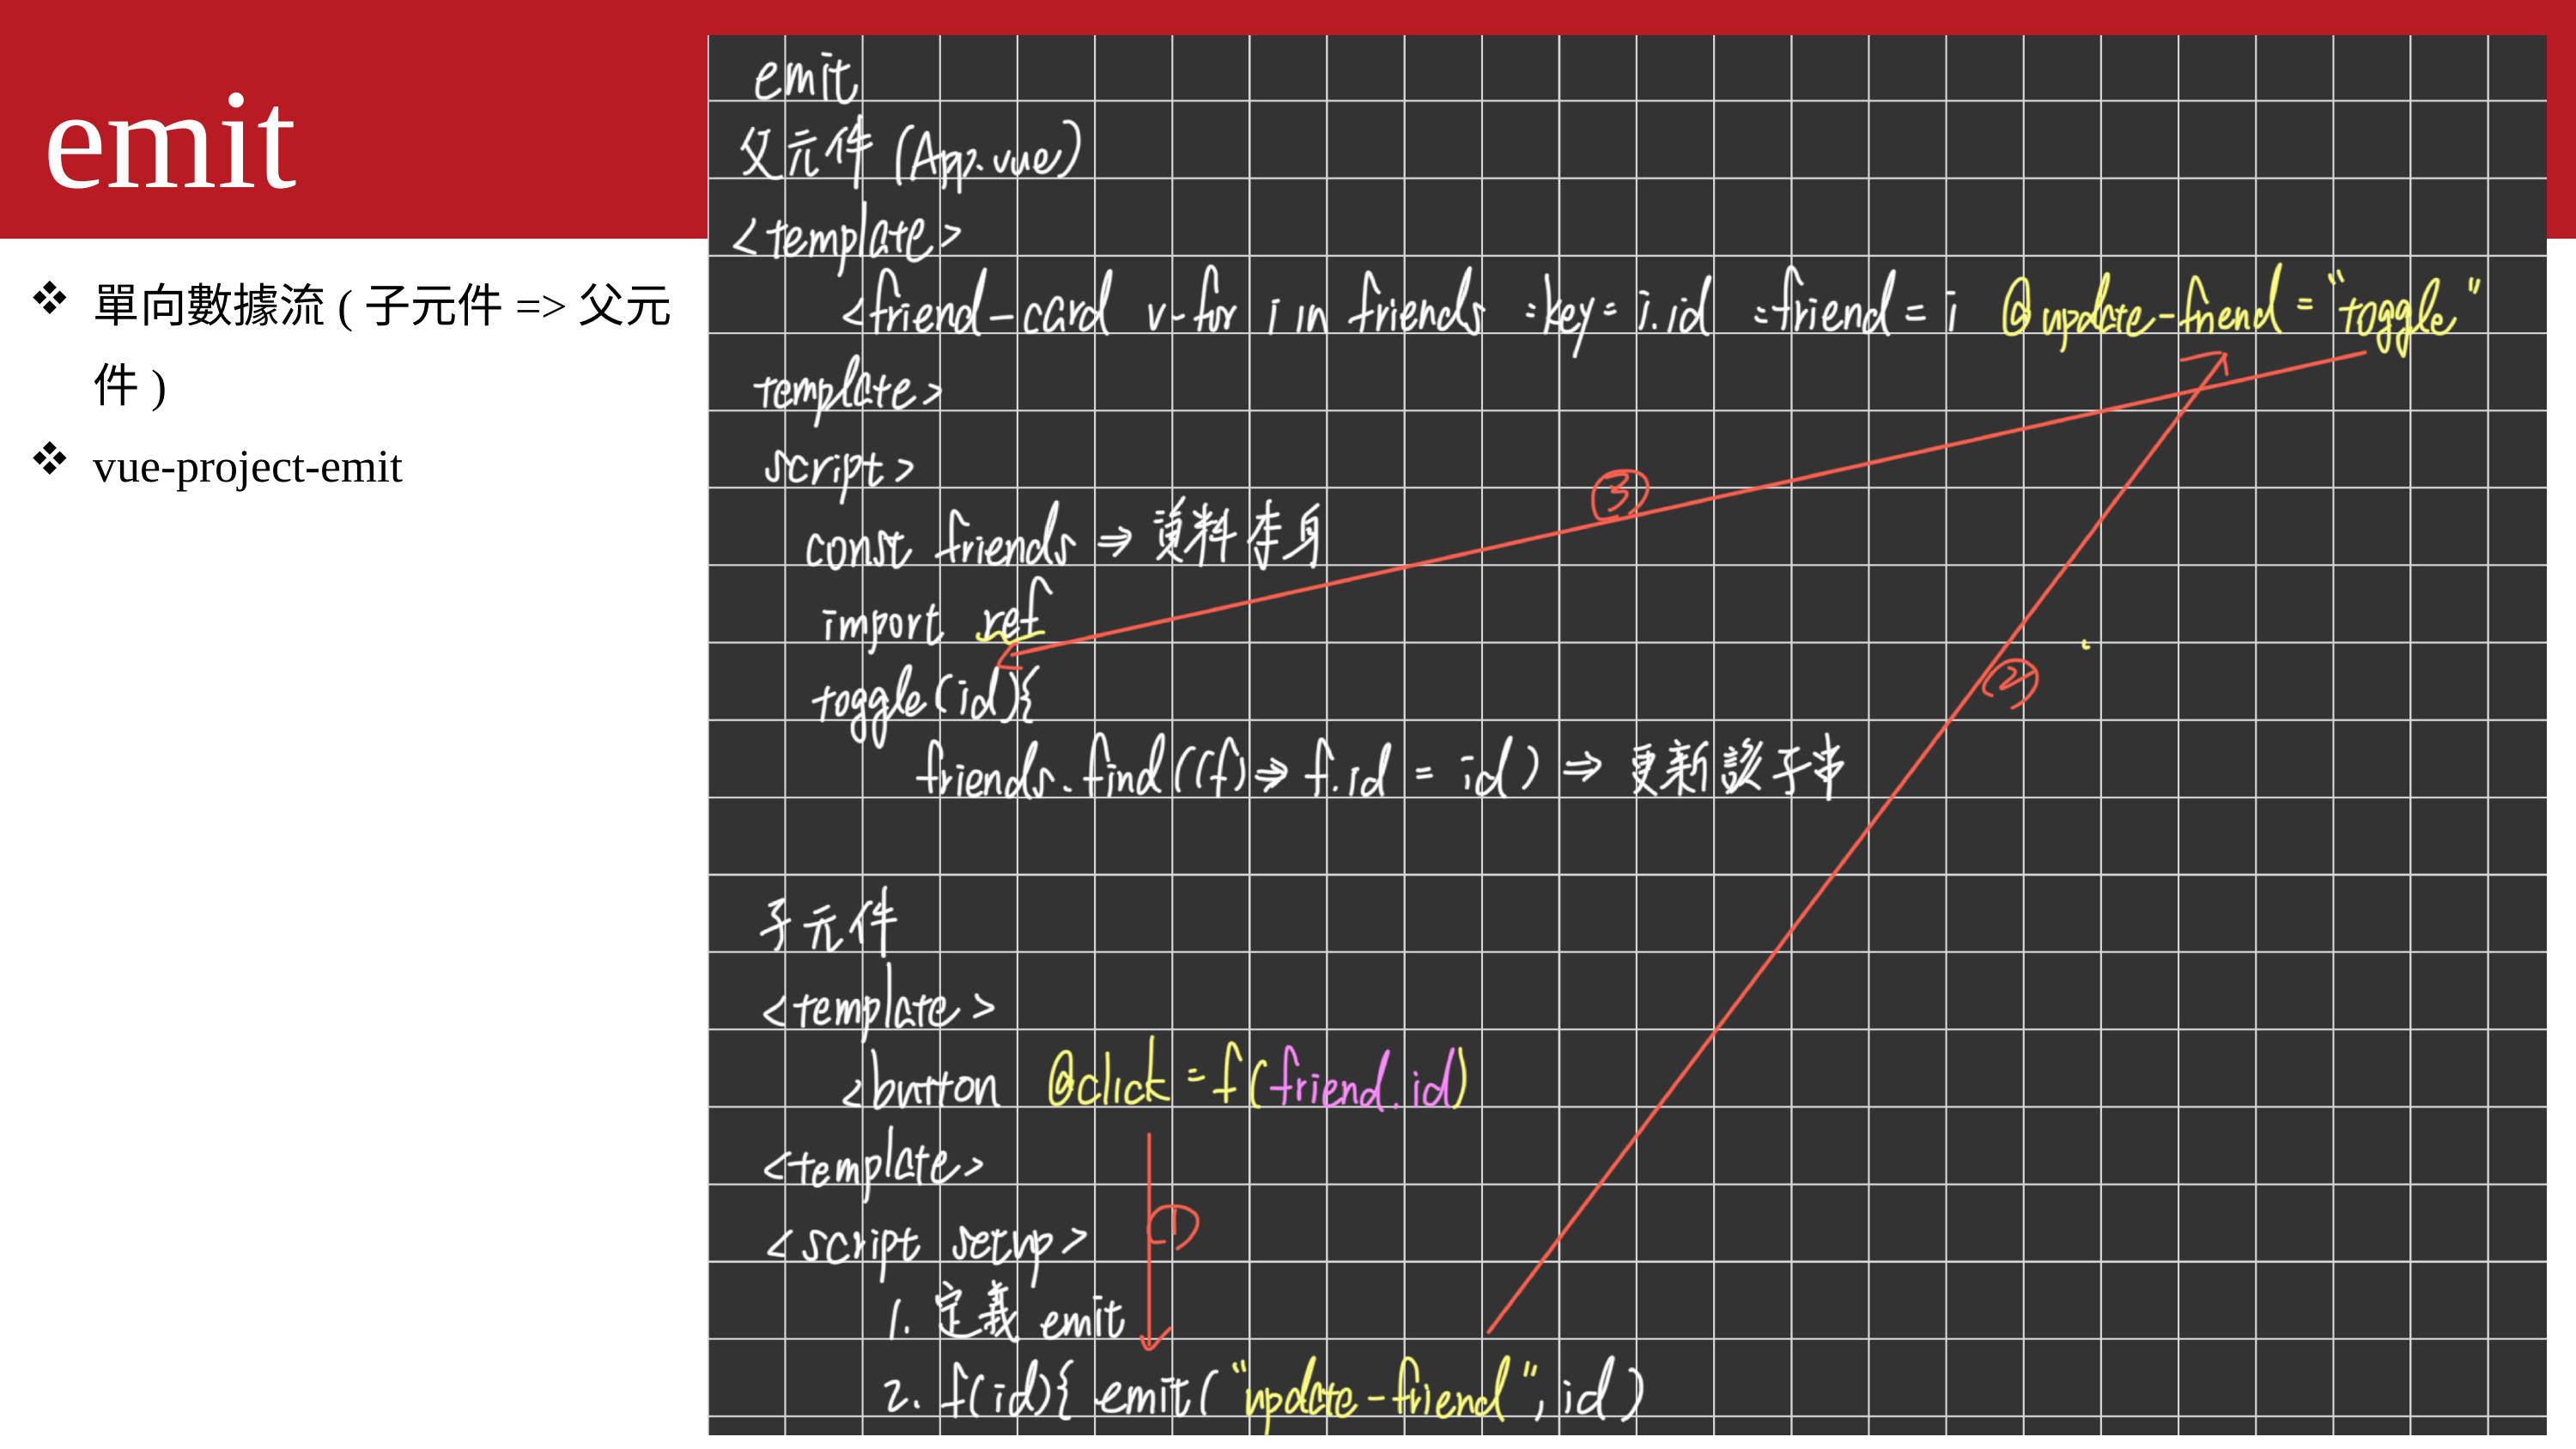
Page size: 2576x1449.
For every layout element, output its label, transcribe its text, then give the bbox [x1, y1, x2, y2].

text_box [0, 0, 2576, 239]
text_box 單向數據流(子元件=>父元件) vue-project-emit [28, 251, 702, 492]
picture [708, 34, 2548, 1435]
